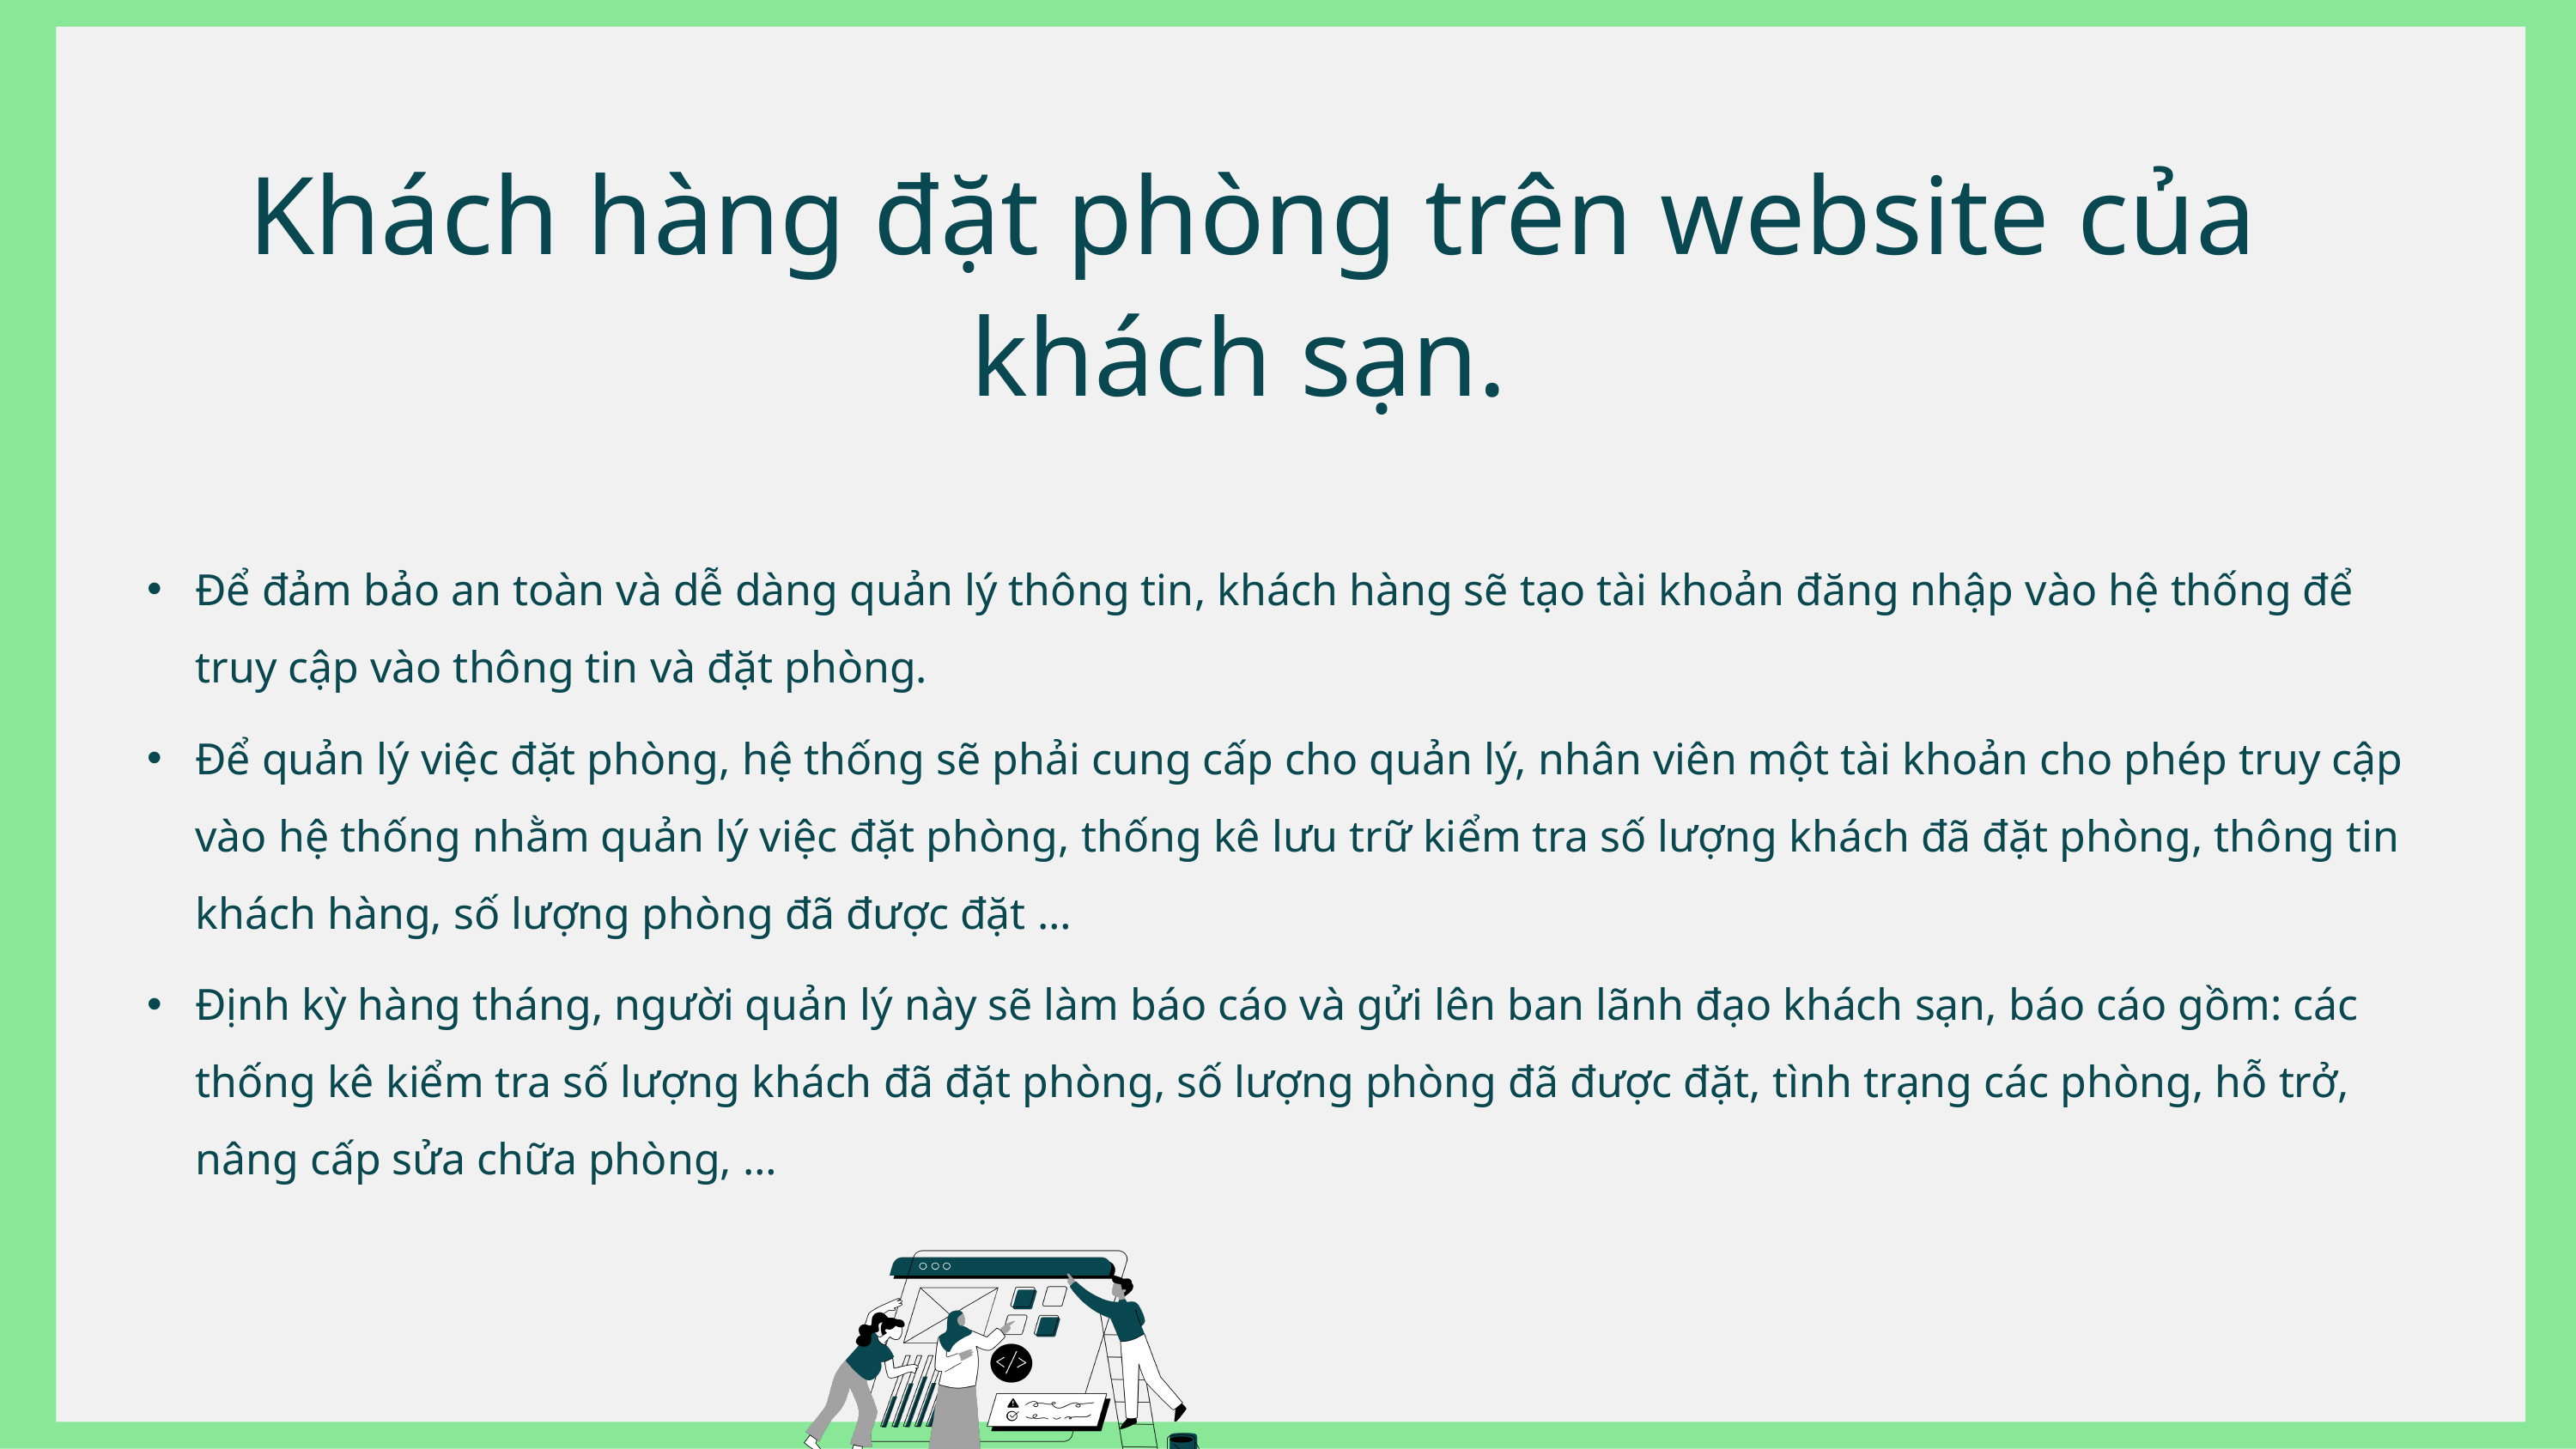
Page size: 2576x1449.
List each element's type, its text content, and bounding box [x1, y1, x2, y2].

text_box Khách hàng đặt phòng trên website của khách sạn. [131, 135, 2375, 418]
text_box Để đảm bảo an toàn và dễ dàng quản lý thông tin, khách hàng sẽ tạo tài khoản đăng nhập vào hệ thống để truy cập vào thông tin và đặt phòng. Để quản lý việc đặt phòng, hệ thống sẽ phải cung cấp cho quản lý, nhân viên một tài khoản cho phép truy cập vào hệ thống nhằm quản lý việc đặt phòng, thống kê lưu trữ kiểm tra số lượng khách đã đặt phòng, thông tin khách hàng, số lượng phòng đã được đặt … Định kỳ hàng tháng, người quản lý này sẽ làm báo cáo và gửi lên ban lãnh đạo khách sạn, báo cáo gồm: các thống kê kiểm tra số lượng khách đã đặt phòng, số lượng phòng đã được đặt, tình trạng các phòng, hỗ trở, nâng cấp sửa chữa phòng, … [134, 530, 2426, 1191]
picture [804, 1249, 1201, 1449]
text_box [56, 27, 2526, 1422]
